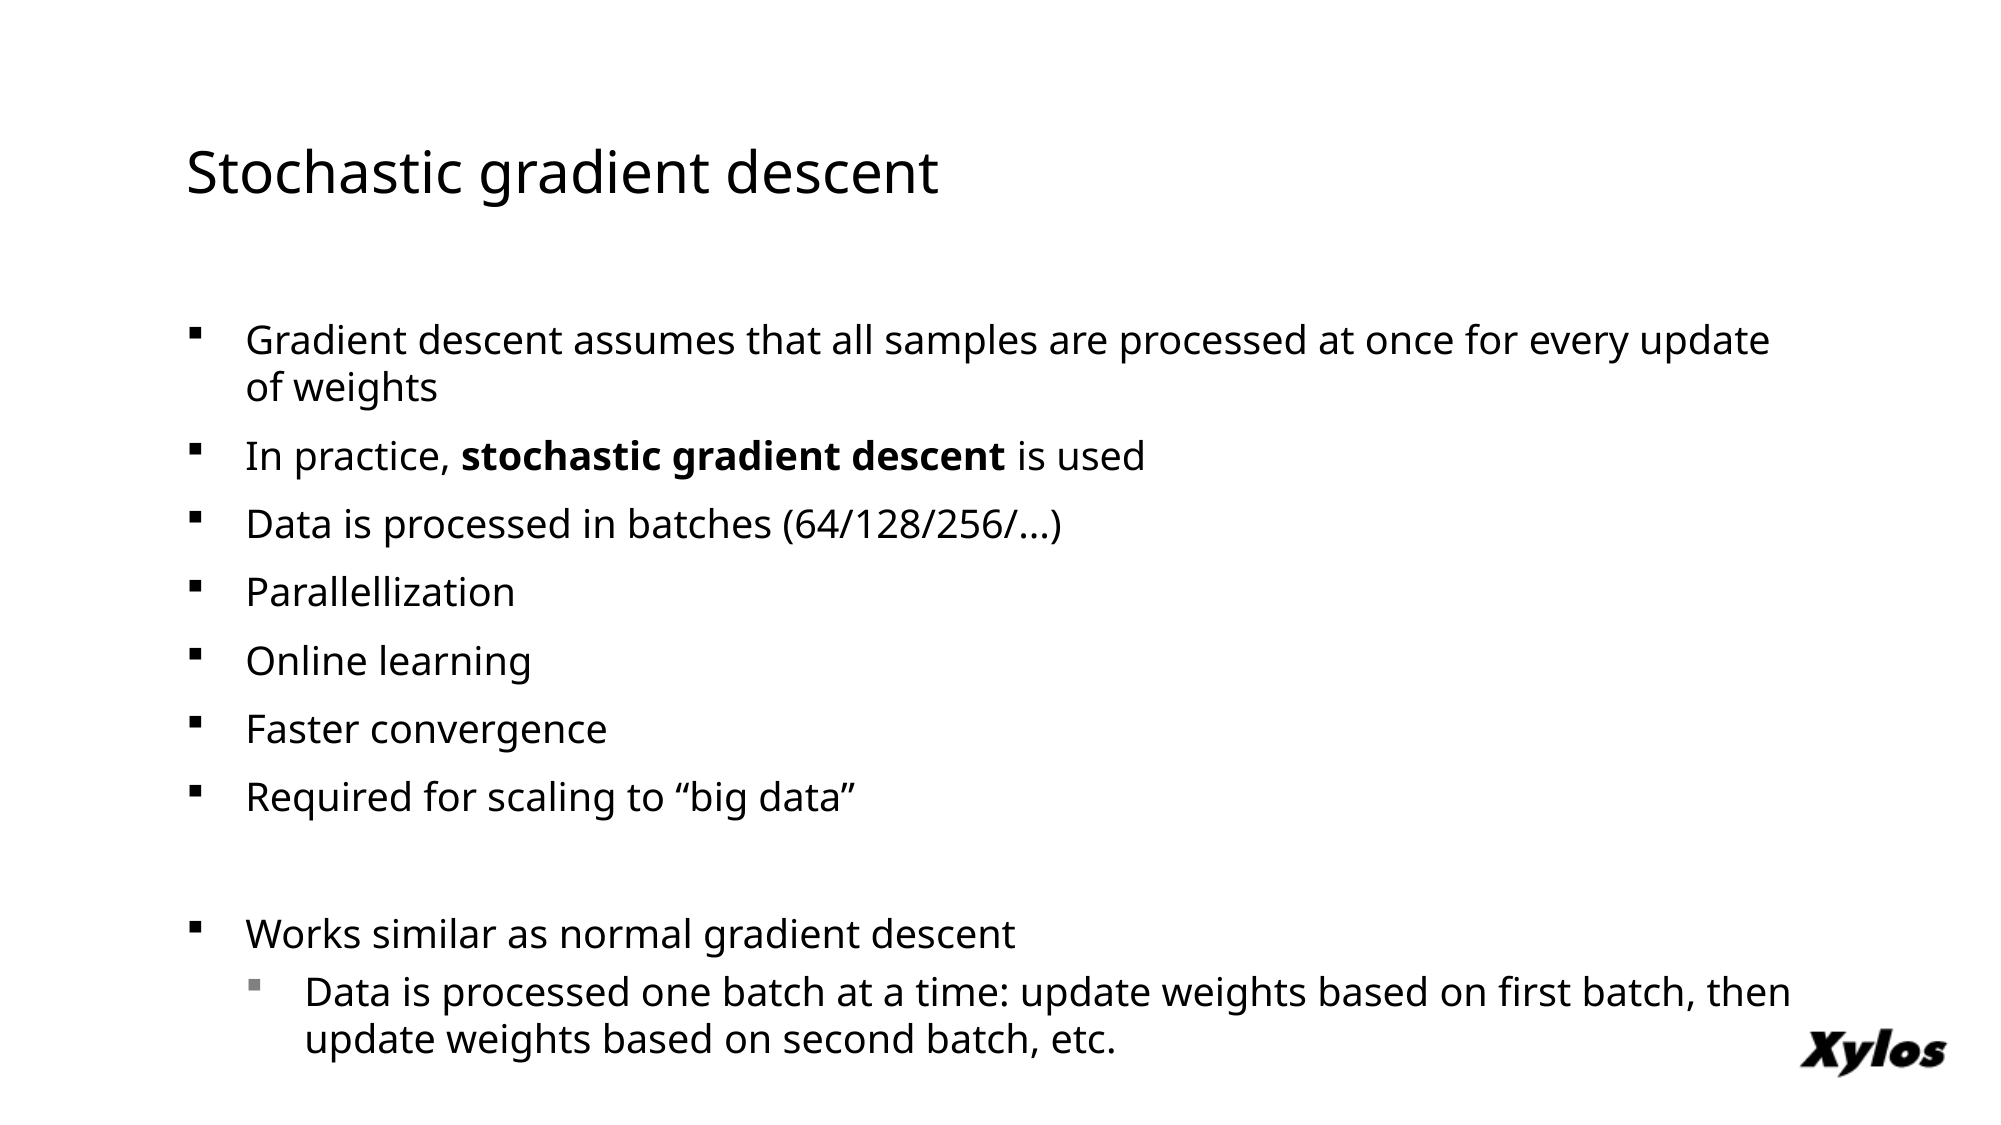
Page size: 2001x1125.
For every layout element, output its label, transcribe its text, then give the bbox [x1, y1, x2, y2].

title Stochastic gradient descent [171, 129, 1825, 219]
picture [1796, 1021, 2000, 1125]
list Gradient descent assumes that all samples are processed at once for every update of weights In practice, stochastic gradient descent is used Data is processed in batches (64/128/256/...) Parallellization Online learning Faster convergence Required for scaling to “big data” Works similar as normal gradient descent Data is processed one batch at a time: update weights based on first batch, then update weights based on second batch, etc. [171, 307, 1825, 898]
